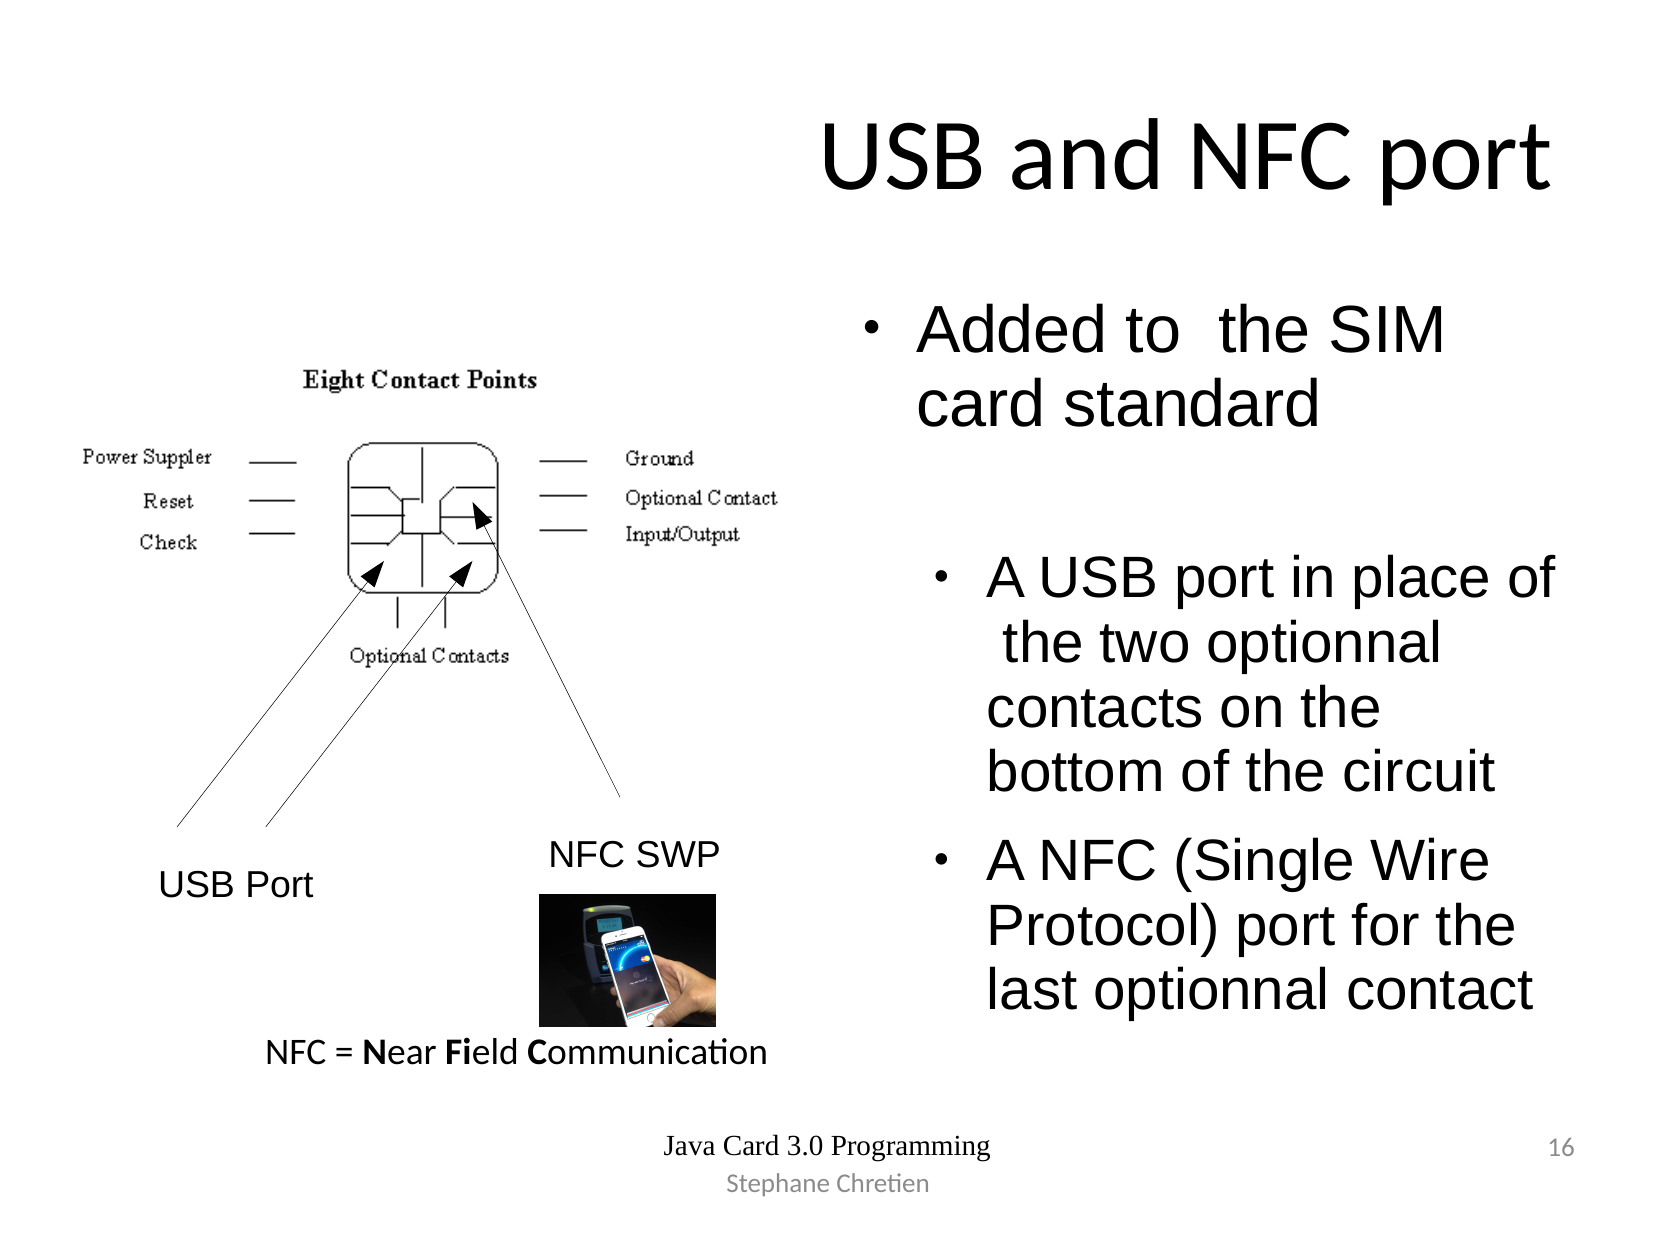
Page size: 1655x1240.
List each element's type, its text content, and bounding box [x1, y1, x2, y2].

title USB and NFC port [54, 1, 1600, 253]
text_box USB Port [156, 859, 317, 906]
text_box [41, 316, 827, 709]
text_box [449, 560, 473, 588]
text_box NFC SWP [546, 830, 724, 876]
text_box Java Card 3.0 Programming [661, 1130, 994, 1162]
picture [539, 894, 717, 1028]
text_box ● [931, 841, 957, 872]
footer Stephane Chretien [565, 822, 1089, 1240]
text_box NFC = Near Field Communication [250, 1019, 792, 1080]
text_box [472, 501, 493, 530]
text_box [360, 560, 384, 588]
text_box ● [860, 306, 889, 342]
slide_number 16 [1522, 786, 1575, 1240]
text_box A USB port in place of the two optionnal contacts on the bottom of the circuit A NFC (Single Wire Protocol) port for the last optionnal contact [984, 544, 1560, 1022]
text_box Added to the SIM card standard [913, 290, 1590, 441]
text_box ● [931, 558, 957, 589]
